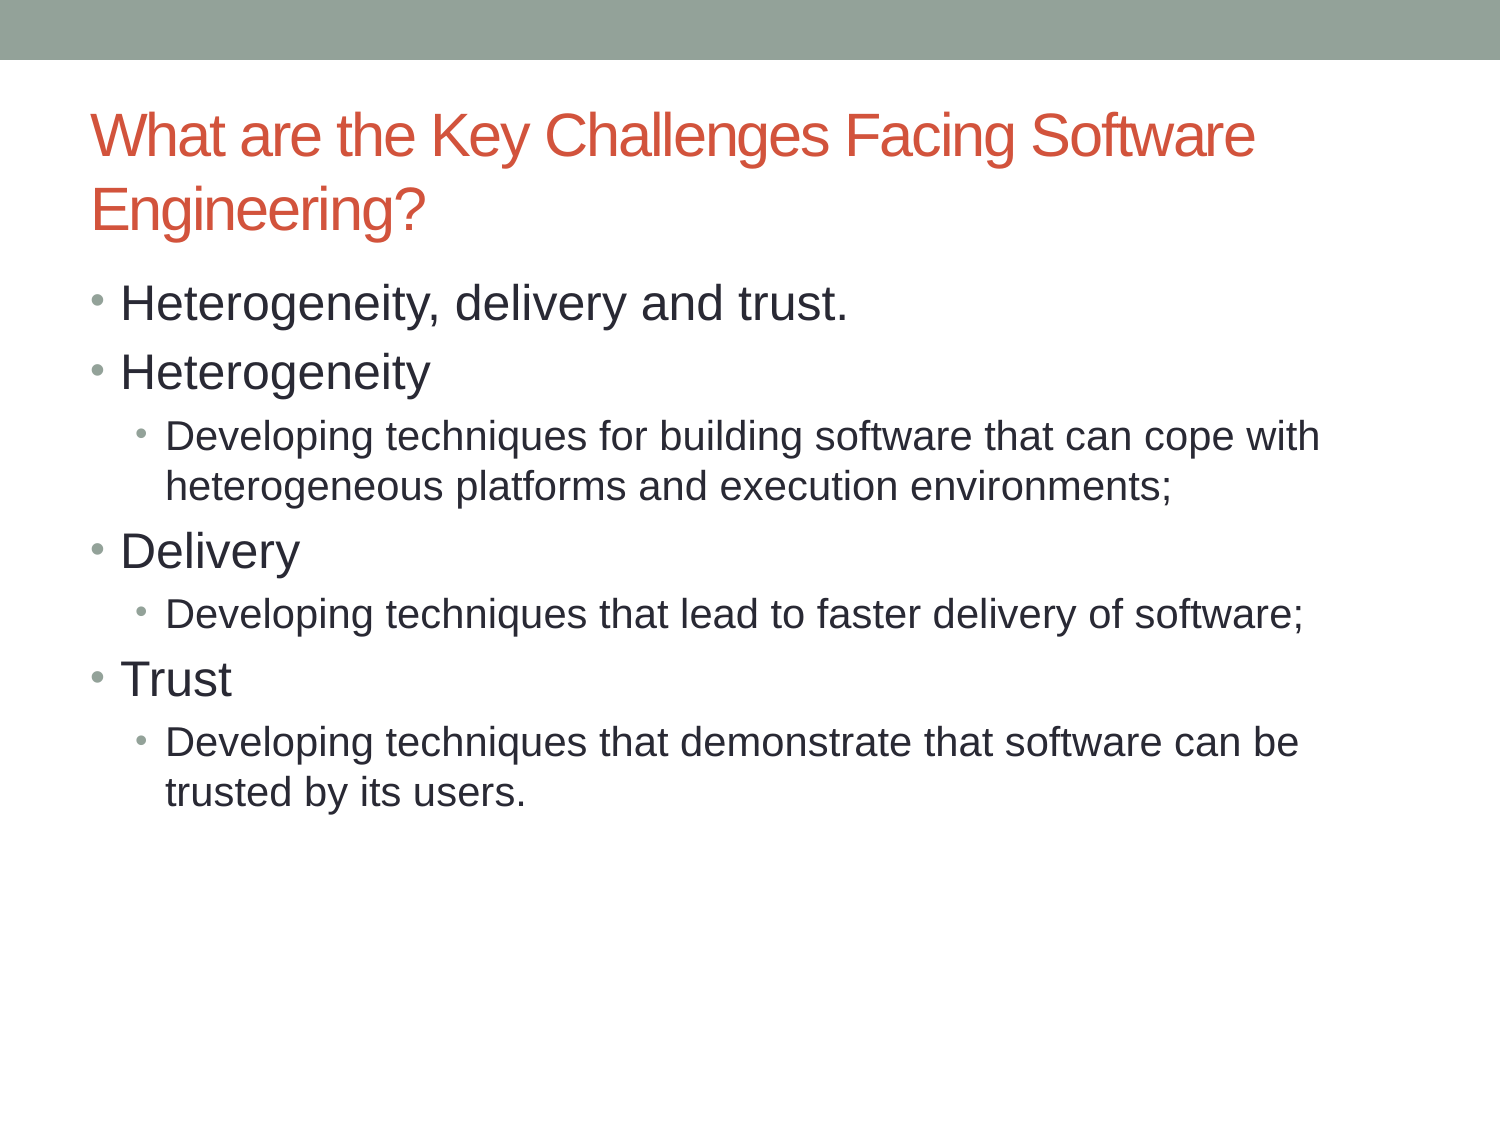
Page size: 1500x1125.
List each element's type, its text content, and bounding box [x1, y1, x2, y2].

title What are the Key Challenges Facing Software Engineering? [75, 87, 1425, 250]
list Heterogeneity, delivery and trust. Heterogeneity Developing techniques for building software that can cope with heterogeneous platforms and execution environments; Delivery Developing techniques that lead to faster delivery of software; Trust Developing techniques that demonstrate that software can be trusted by its users. [75, 262, 1425, 1063]
